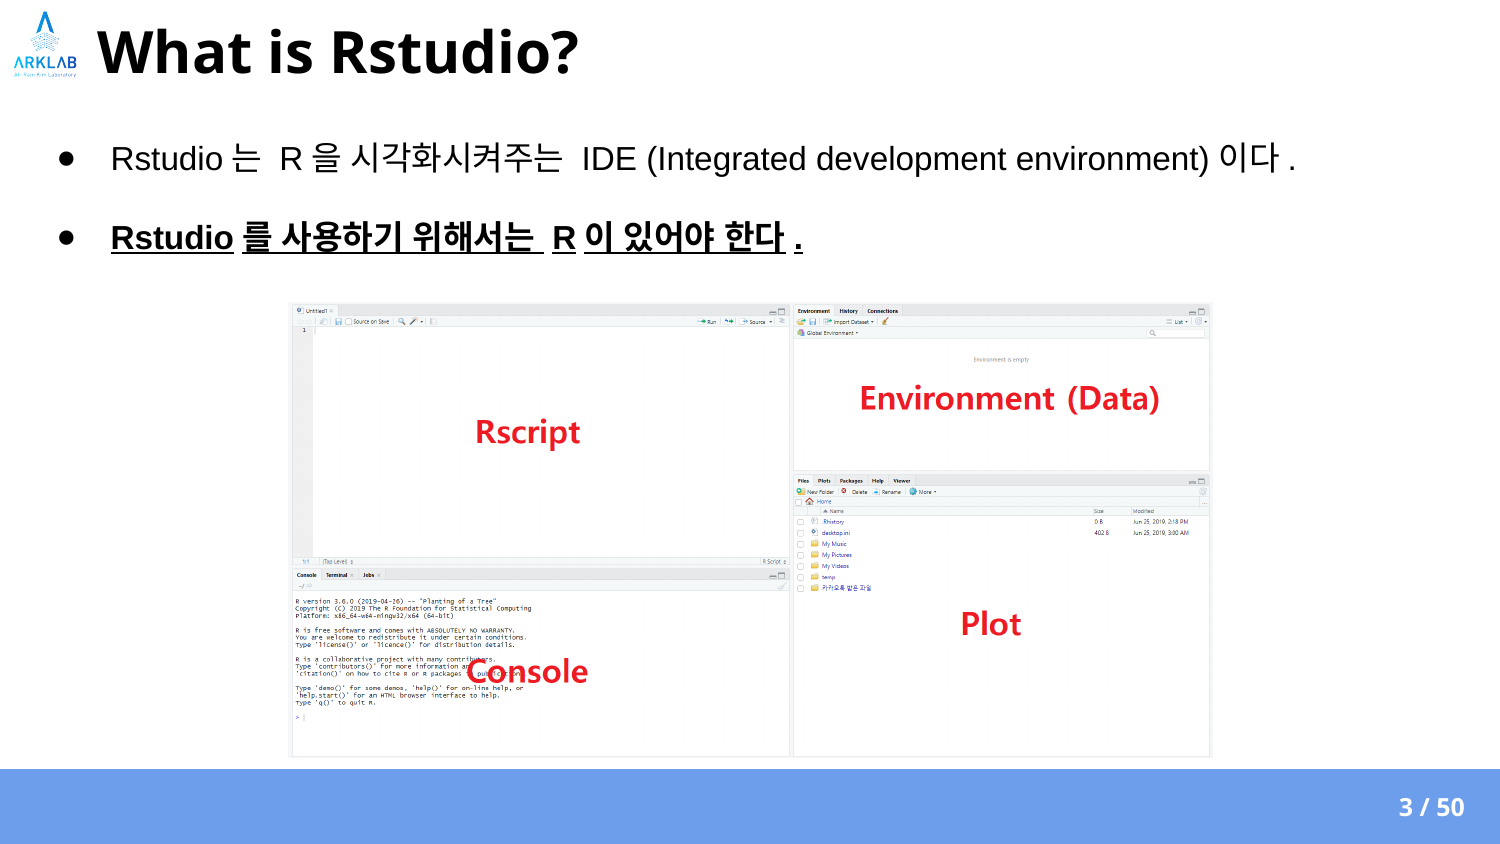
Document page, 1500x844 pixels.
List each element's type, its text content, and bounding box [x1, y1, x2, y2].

picture [287, 302, 1213, 758]
slide_number ‹#› / 50 [1320, 775, 1480, 841]
list Rstudio는 R을 시각화시켜주는 IDE (Integrated development environment)이다. Rstudio를 사용하기 위해서는 R이 있어야 한다. [20, 116, 1480, 771]
title What is Rstudio? [82, 0, 1500, 94]
picture [0, 0, 82, 90]
